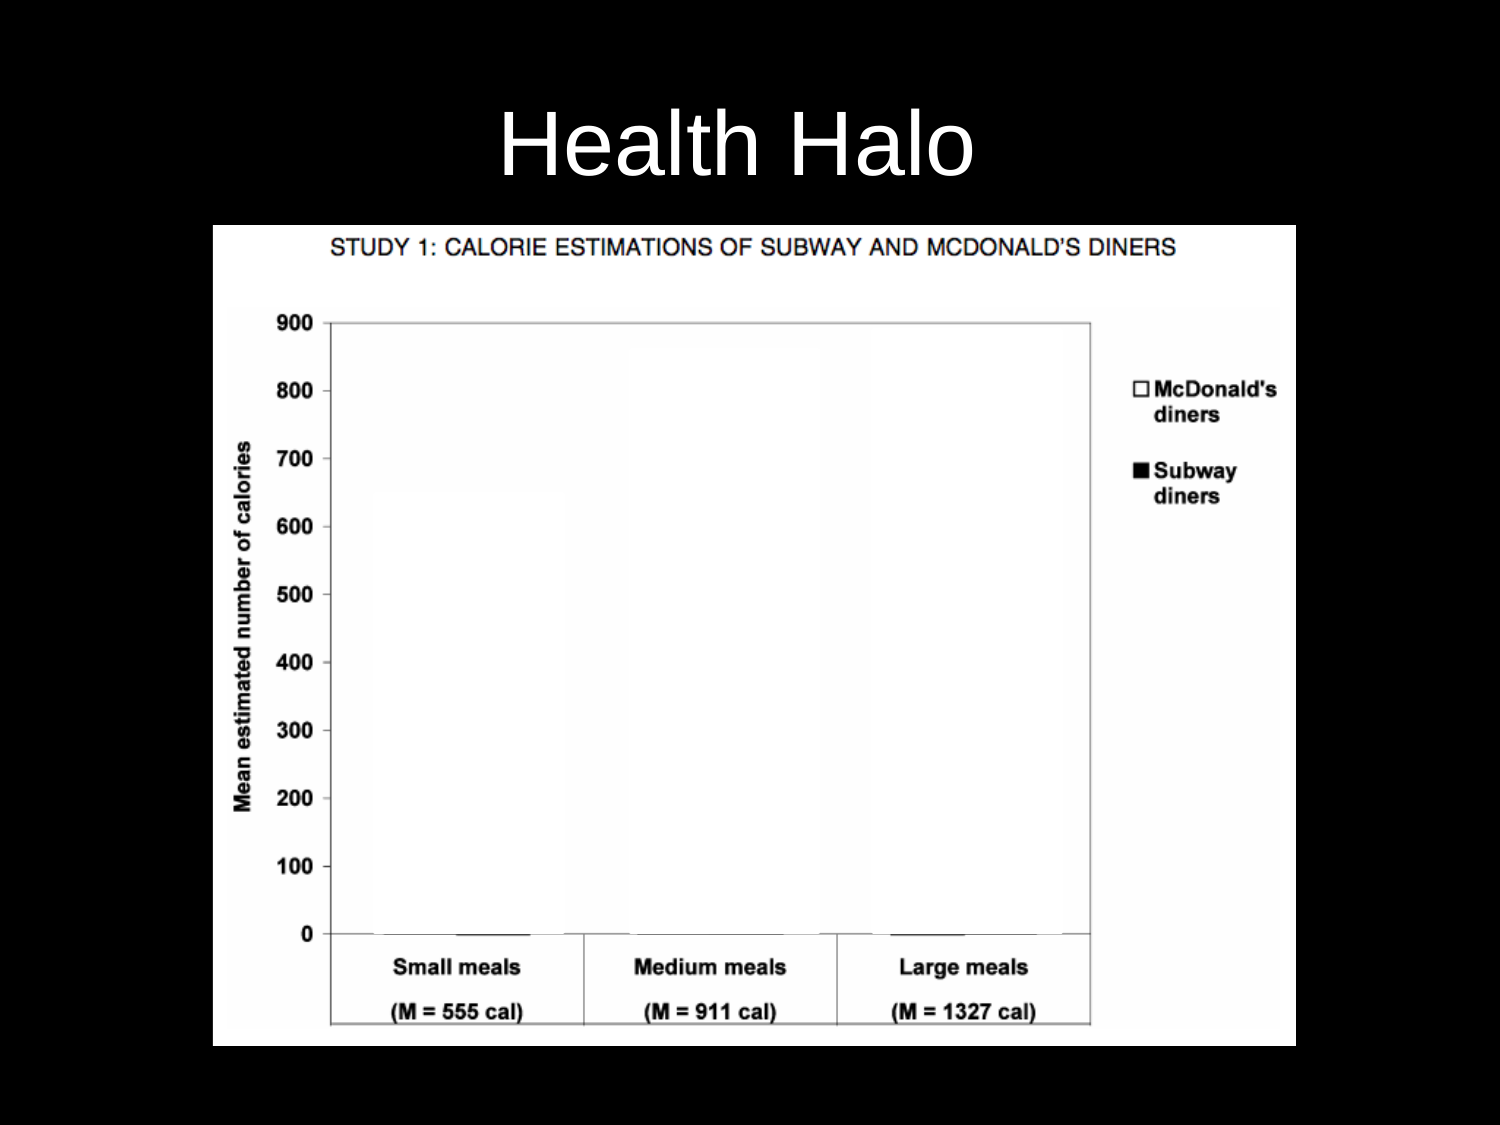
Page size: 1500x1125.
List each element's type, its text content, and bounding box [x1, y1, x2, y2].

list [212, 225, 1297, 1046]
title Health Halo [49, 44, 1426, 233]
